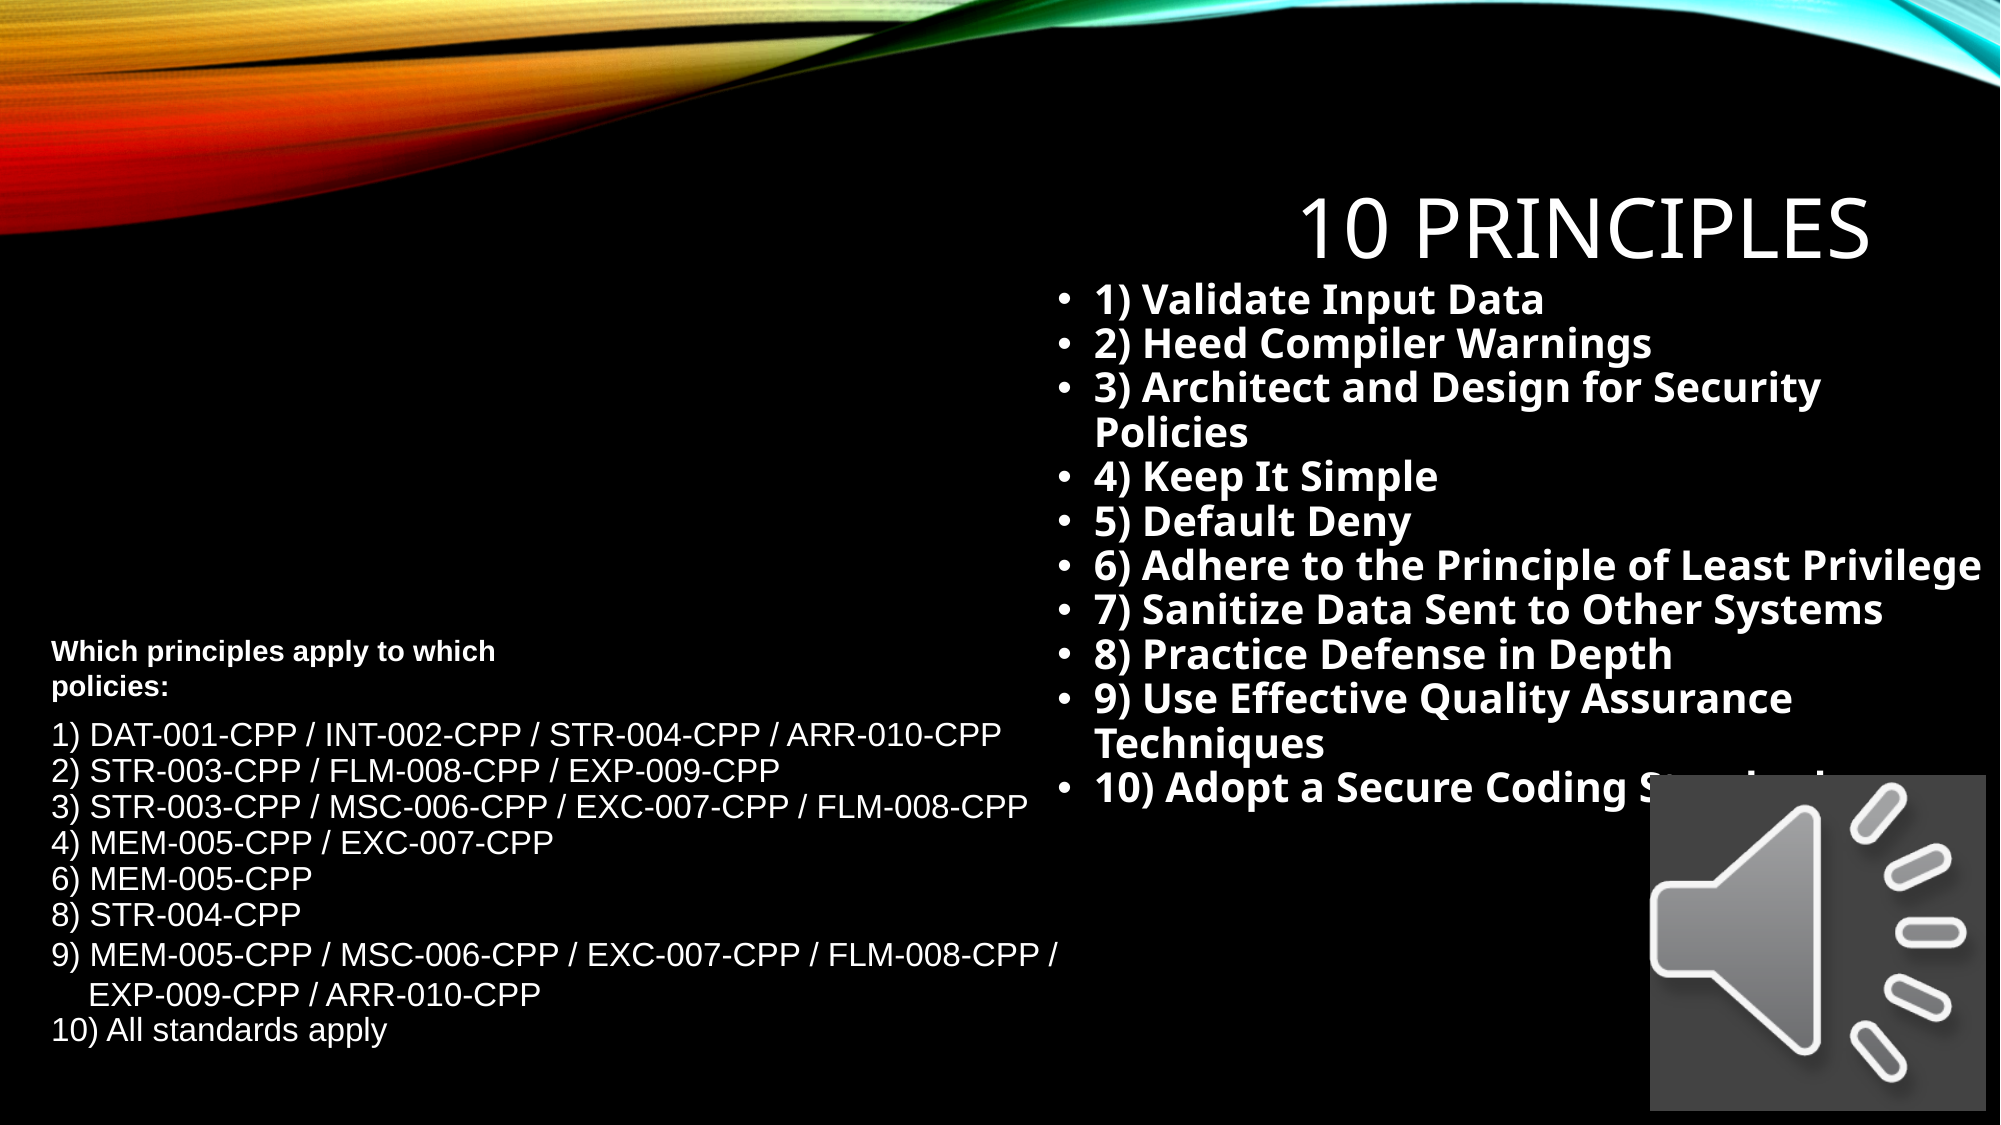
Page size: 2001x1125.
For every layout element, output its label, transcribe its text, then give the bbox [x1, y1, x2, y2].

text_box Which principles apply to which policies: [36, 624, 612, 710]
text_box 1) DAT-001-CPP / INT-002-CPP / STR-004-CPP / ARR-010-CPP 2) STR-003-CPP / FLM-008-CPP / EXP-009-CPP 3) STR-003-CPP / MSC-006-CPP / EXC-007-CPP / FLM-008-CPP 4) MEM-005-CPP / EXC-007-CPP 6) MEM-005-CPP 8) STR-004-CPP 9) MEM-005-CPP / MSC-006-CPP / EXC-007-CPP / FLM-008-CPP / EXP-009-CPP / ARR-010-CPP 10) All standards apply [36, 710, 1138, 1057]
title 10 PRINCIPLES [474, 125, 1888, 338]
picture [1648, 773, 1987, 1112]
list 1) Validate Input Data 2) Heed Compiler Warnings 3) Architect and Design for Security Policies 4) Keep It Simple 5) Default Deny 6) Adhere to the Principle of Least Privilege 7) Sanitize Data Sent to Other Systems 8) Practice Defense in Depth 9) Use Effective Quality Assurance Techniques 10) Adopt a Secure Coding Standard [1042, 271, 2000, 854]
picture [0, 0, 2000, 237]
